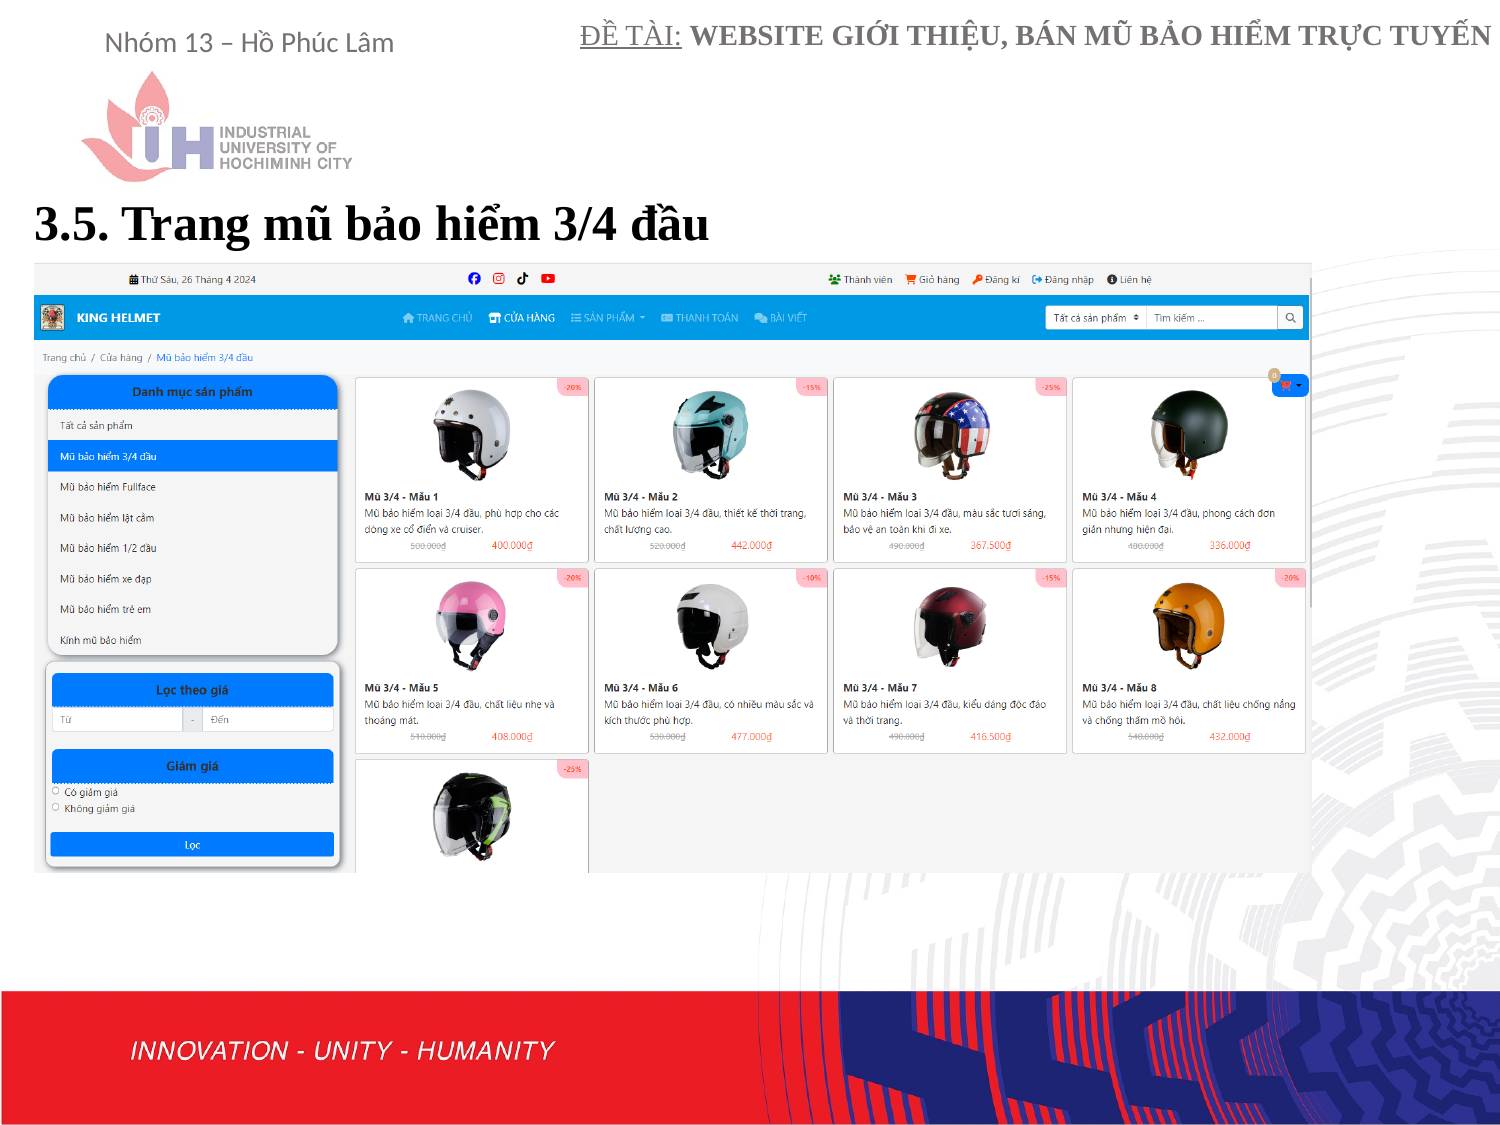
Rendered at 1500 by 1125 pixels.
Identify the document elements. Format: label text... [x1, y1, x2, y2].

picture [0, 0, 1500, 1125]
text_box 3.5. Trang mũ bảo hiểm 3/4 đầu [19, 189, 1500, 263]
